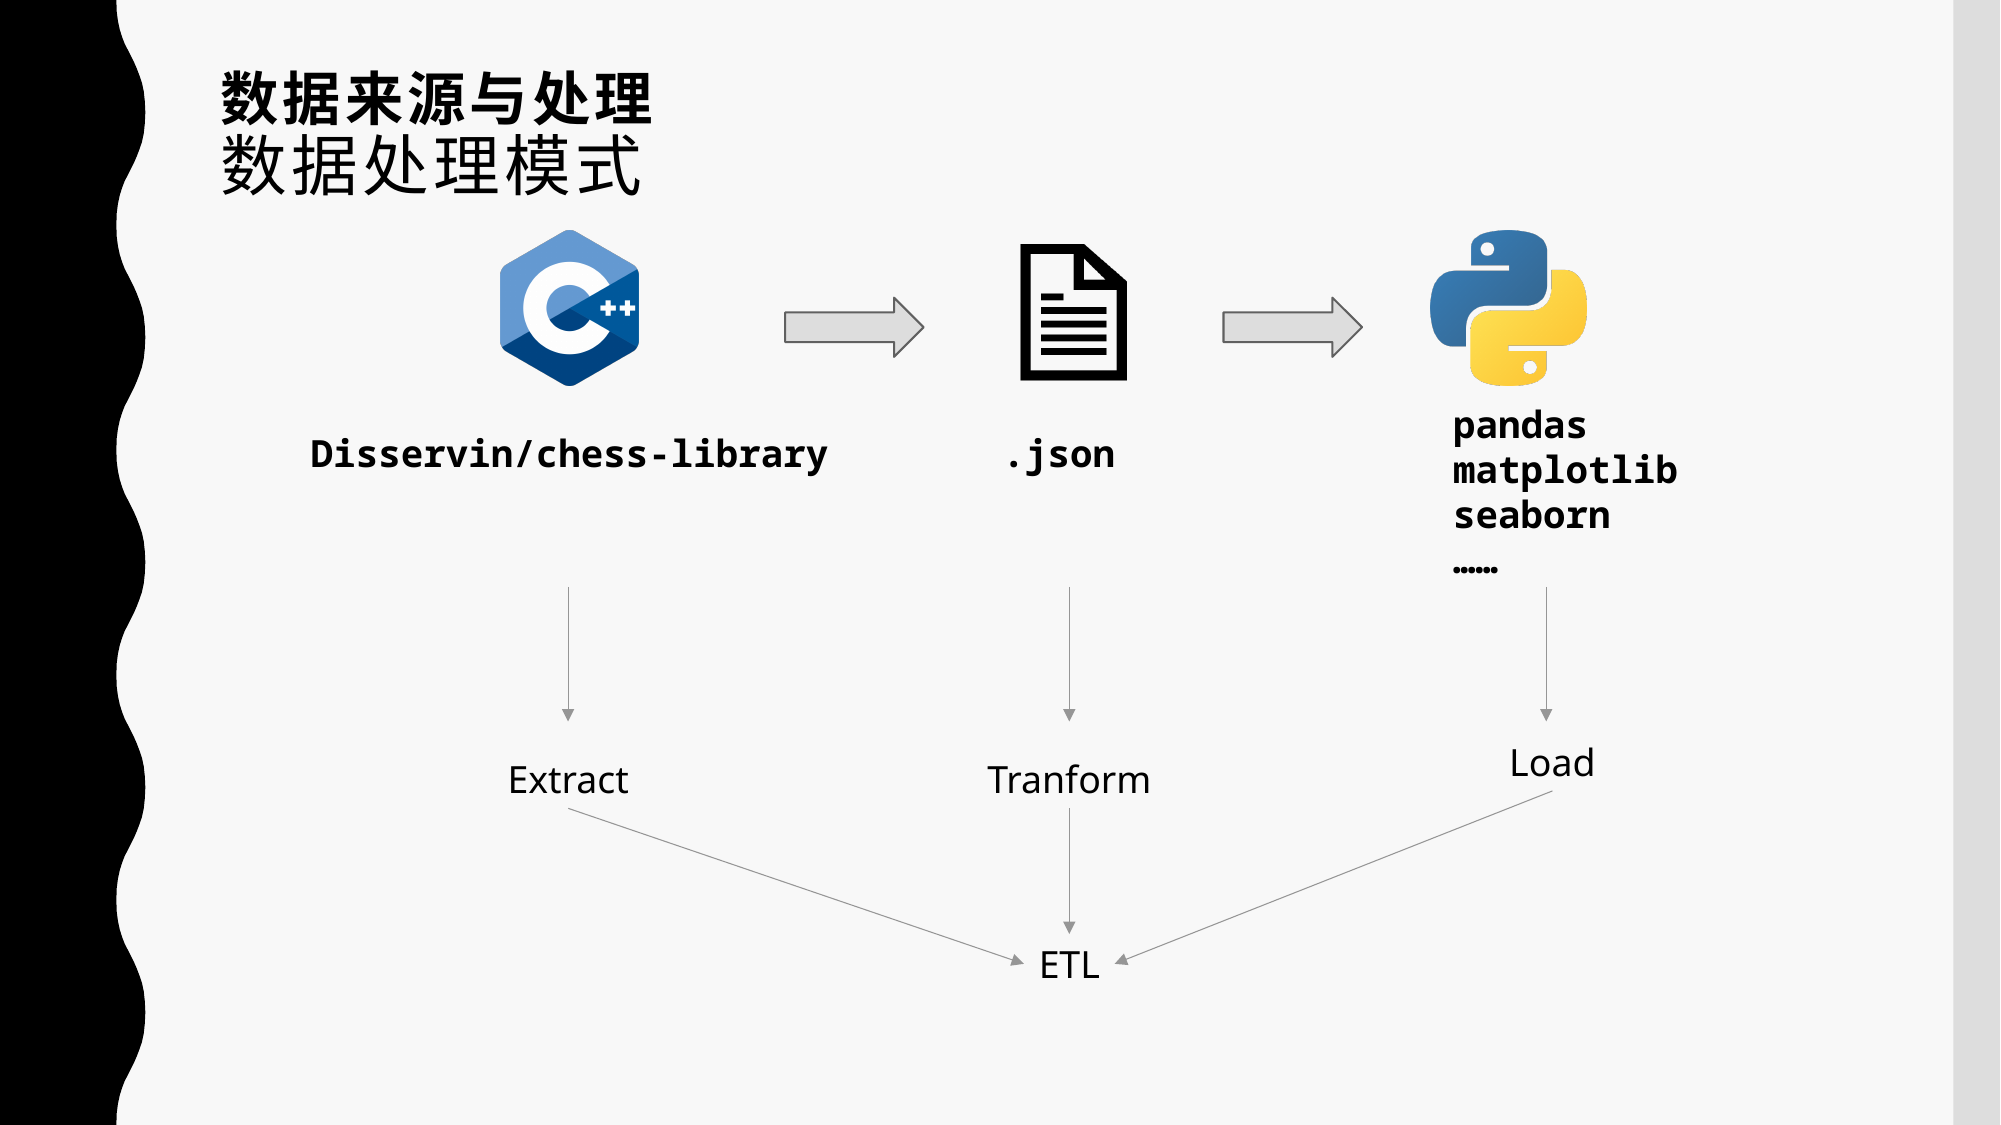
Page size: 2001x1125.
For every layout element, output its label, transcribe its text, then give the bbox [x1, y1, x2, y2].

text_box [315, 230, 1685, 637]
title 数据来源与处理 数据处理模式 [205, 62, 1875, 219]
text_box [1114, 791, 1553, 965]
text_box Load [1494, 731, 1611, 791]
text_box Tranform [972, 748, 1167, 809]
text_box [568, 809, 1024, 965]
text_box Extract [492, 748, 644, 809]
text_box ETL [1023, 933, 1115, 994]
